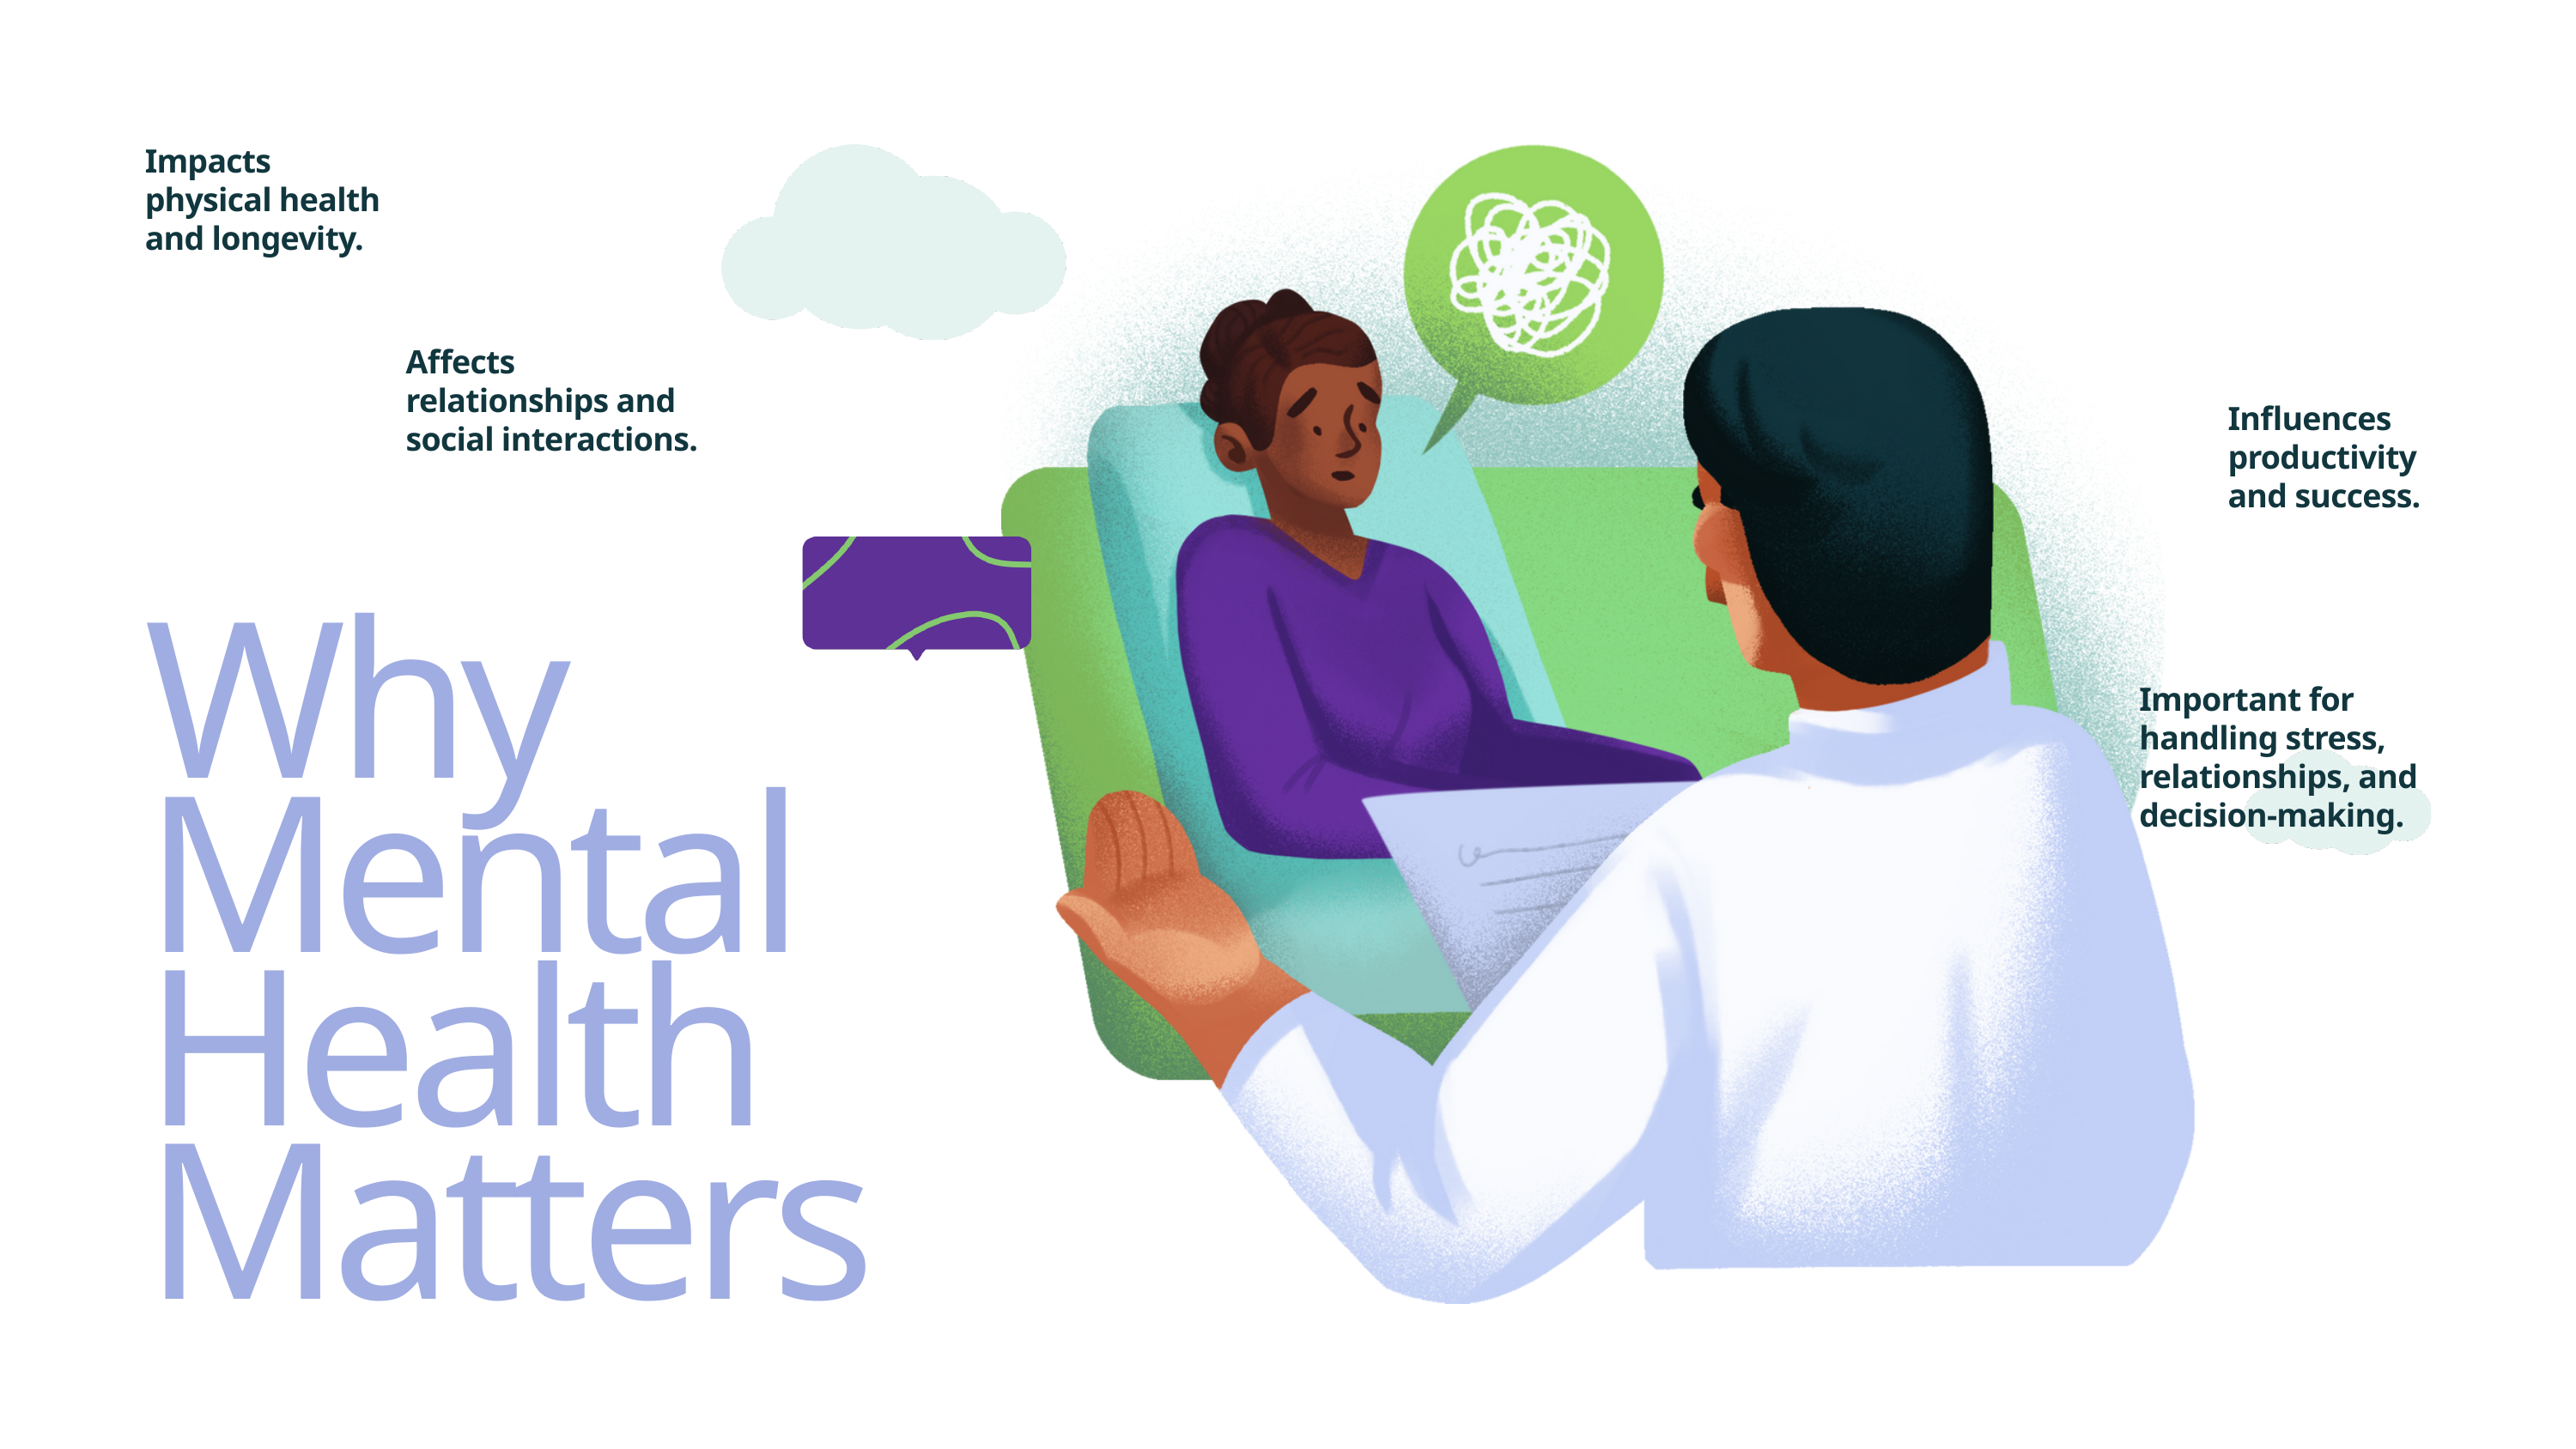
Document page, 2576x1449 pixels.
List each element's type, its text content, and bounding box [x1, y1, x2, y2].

text_box Impacts physical health and longevity. [144, 140, 394, 258]
text_box [1001, 144, 2196, 1304]
text_box [721, 144, 1066, 340]
text_box Important for handling stress, relationships, and decision-making. [2139, 678, 2432, 834]
text_box [802, 537, 1031, 661]
text_box Why Mental Health Matters [144, 647, 1107, 1343]
text_box Affects relationships and social interactions. [405, 342, 706, 458]
text_box [2244, 834, 2432, 856]
text_box Influences productivity and success. [2227, 397, 2446, 514]
